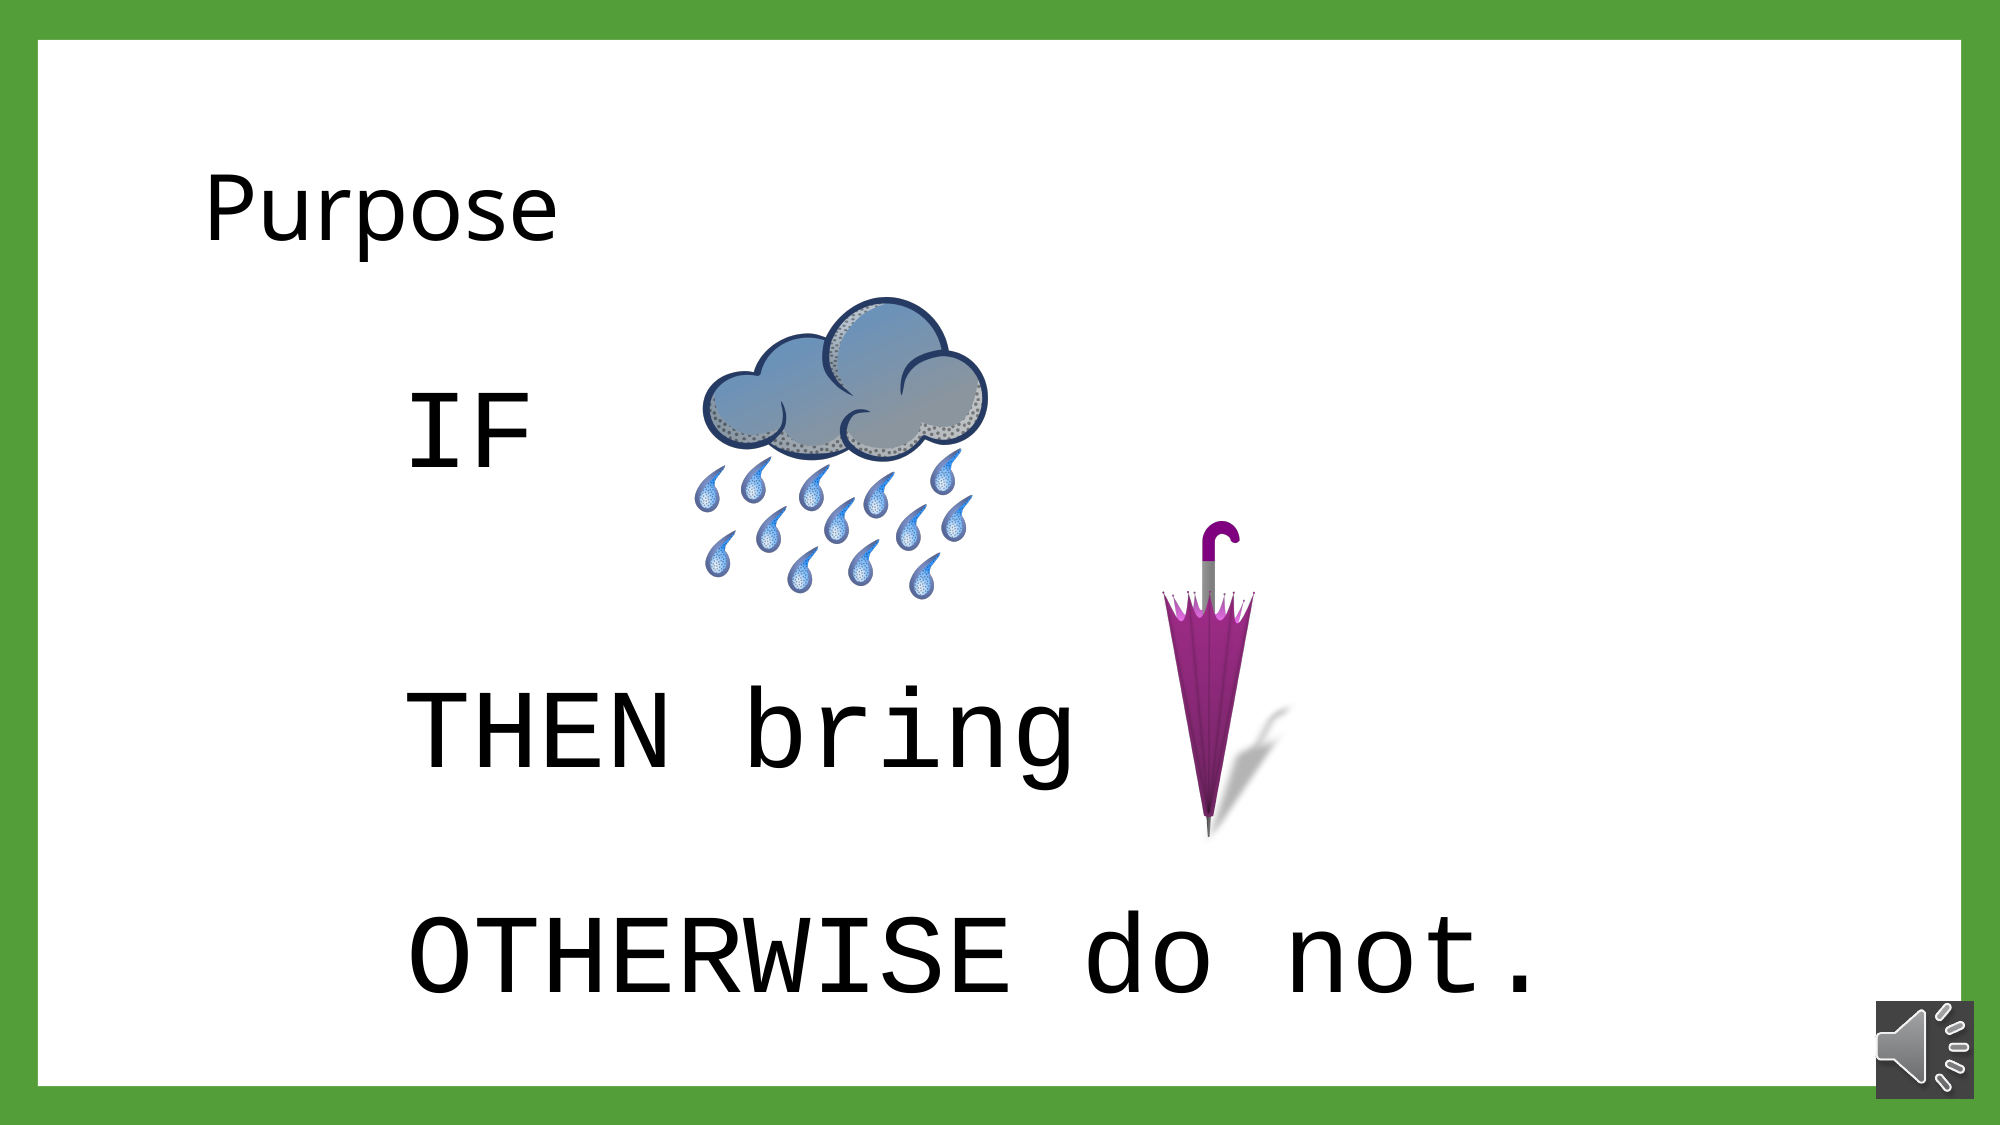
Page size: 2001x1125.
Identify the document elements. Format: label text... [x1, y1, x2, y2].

picture [1874, 999, 1976, 1101]
title Purpose [187, 99, 1808, 323]
picture [1160, 521, 1298, 849]
text_box THEN bring [389, 647, 1094, 798]
picture [684, 285, 998, 611]
text_box IF [386, 347, 552, 498]
text_box OTHERWISE do not. [391, 872, 1569, 1023]
